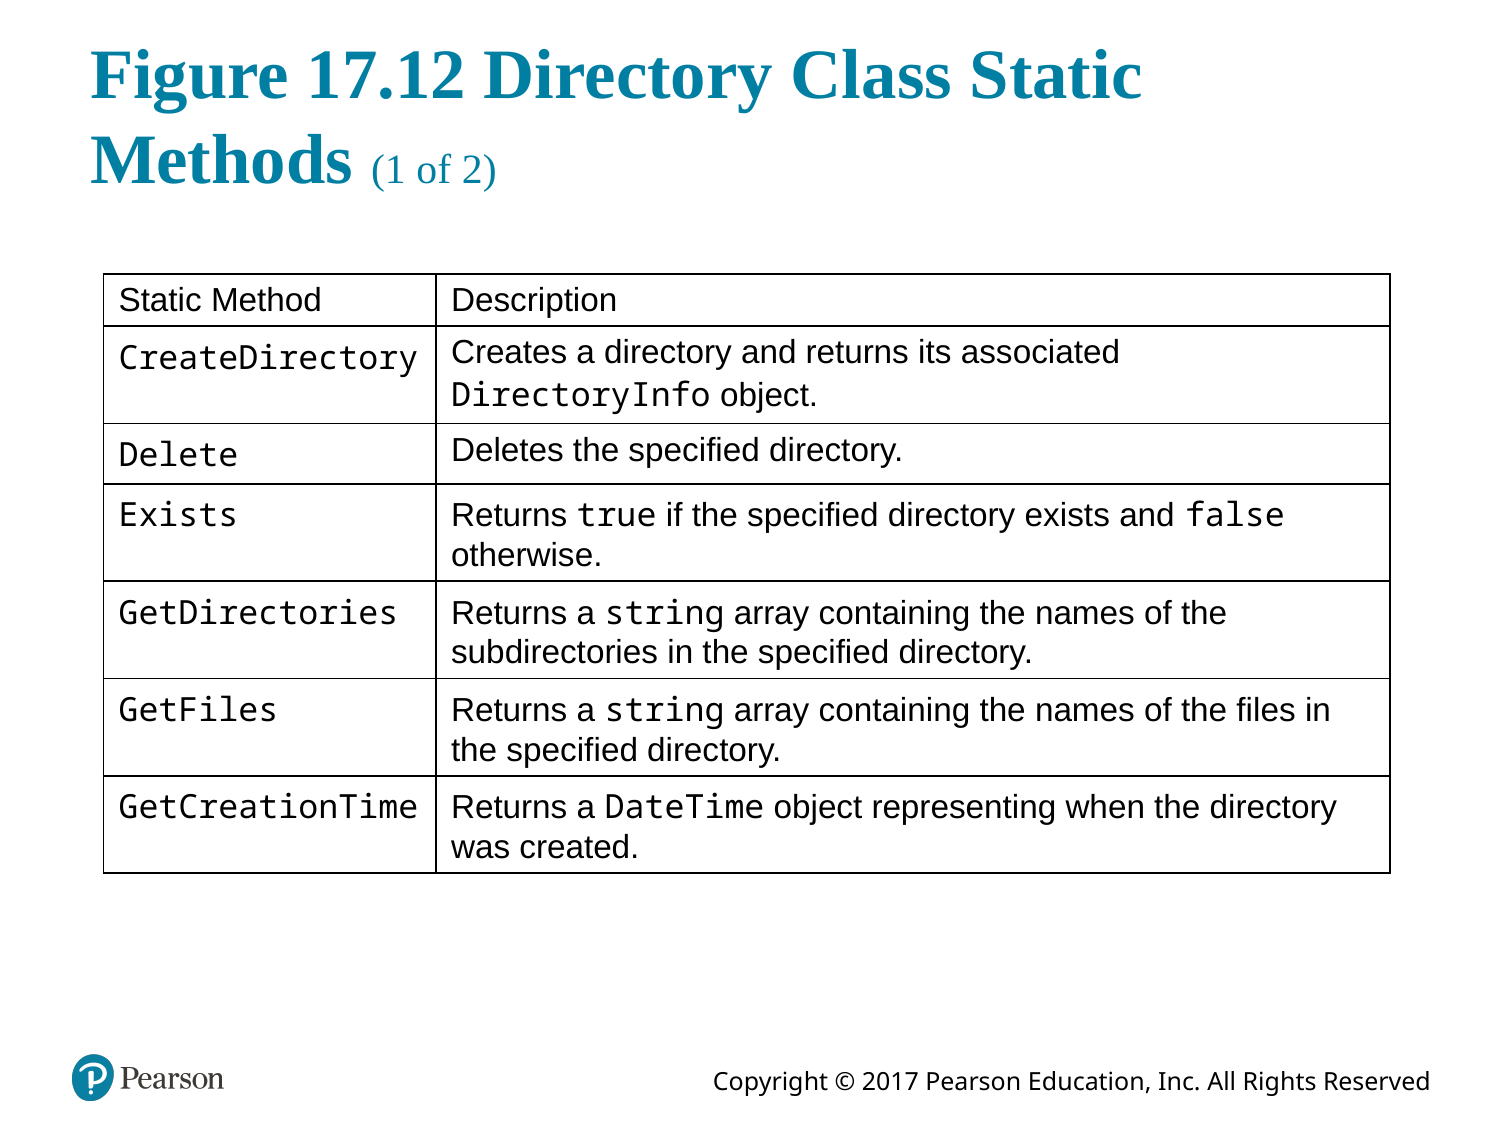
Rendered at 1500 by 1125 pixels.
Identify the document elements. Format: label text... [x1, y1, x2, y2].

table_cell Returns a string array containing the names of the files in the specified directory. [437, 679, 1389, 775]
table_cell Returns a DateTime object representing when the directory was created. [437, 777, 1389, 872]
table_header Description [437, 275, 1389, 325]
picture [98, 1054, 224, 1101]
table_cell GetDirectories [104, 582, 435, 678]
table_cell Returns a string array containing the names of the subdirectories in the specified directory. [437, 582, 1389, 678]
table_header Static Method [104, 275, 435, 325]
table_cell CreateDirectory [104, 327, 435, 423]
table_cell GetFiles [104, 679, 435, 775]
table_cell Delete [104, 424, 435, 483]
table_cell Returns true if the specified directory exists and false otherwise. [437, 485, 1389, 580]
table_cell GetCreationTime [104, 777, 435, 872]
picture [72, 1054, 88, 1070]
picture [80, 1063, 106, 1088]
table_cell Creates a directory and returns its associated DirectoryInfo object. [437, 327, 1389, 423]
picture [72, 1087, 83, 1101]
title Figure 17.12 Directory Class Static Methods (1 of 2) [75, 37, 1425, 213]
table_cell Deletes the specified directory. [437, 424, 1389, 483]
table_cell Exists [104, 485, 435, 580]
